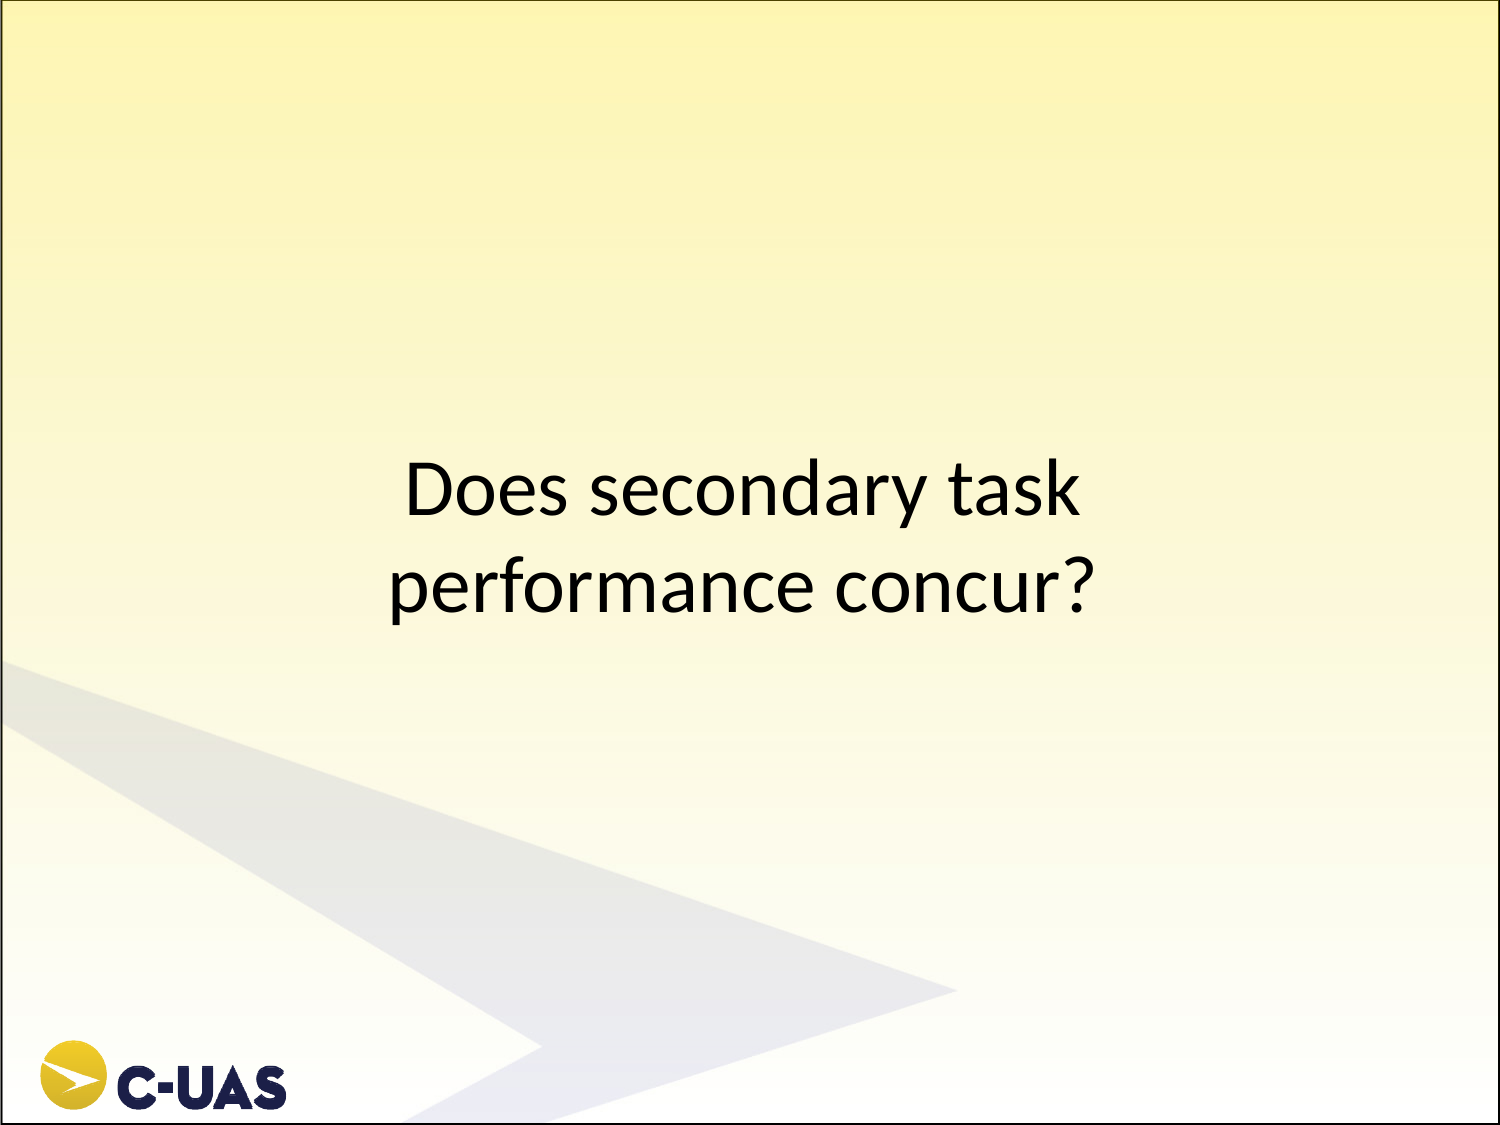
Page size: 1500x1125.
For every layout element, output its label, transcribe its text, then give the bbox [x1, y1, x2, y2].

picture [0, 0, 1500, 1125]
title Does secondary task performance concur? [200, 425, 1288, 638]
